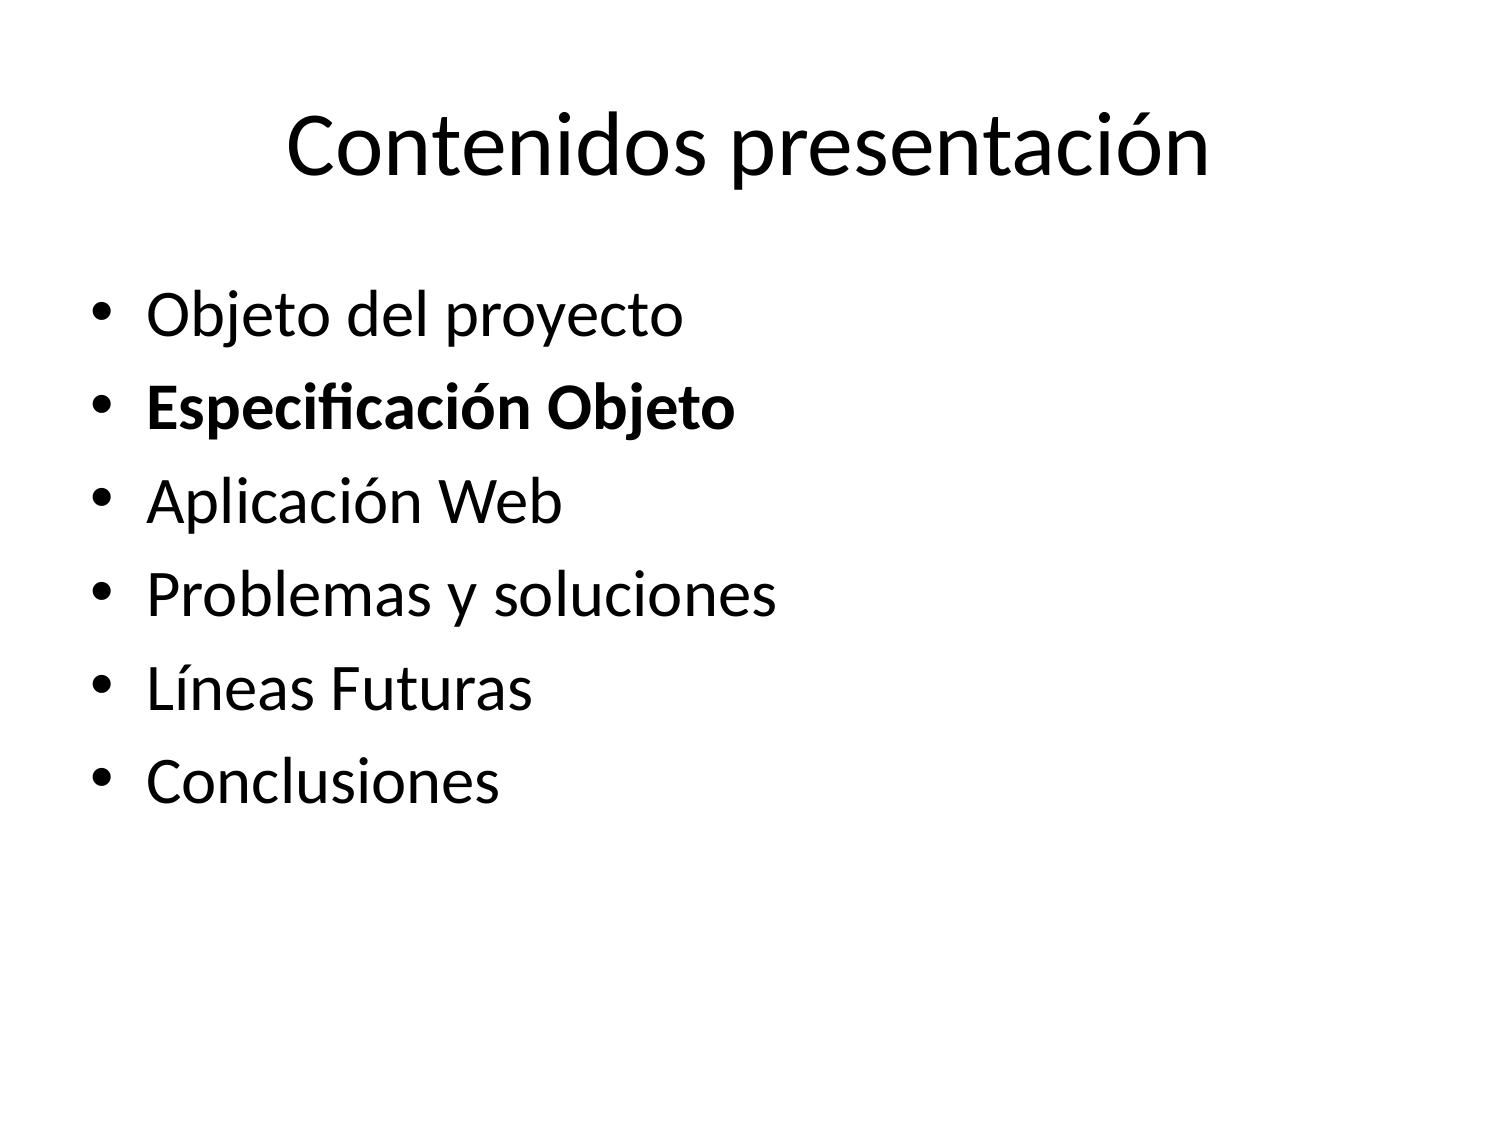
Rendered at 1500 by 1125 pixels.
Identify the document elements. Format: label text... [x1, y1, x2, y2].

list Objeto del proyecto Especificación Objeto Aplicación Web Problemas y soluciones Líneas Futuras Conclusiones [75, 262, 1425, 1005]
title Contenidos presentación [75, 45, 1425, 233]
